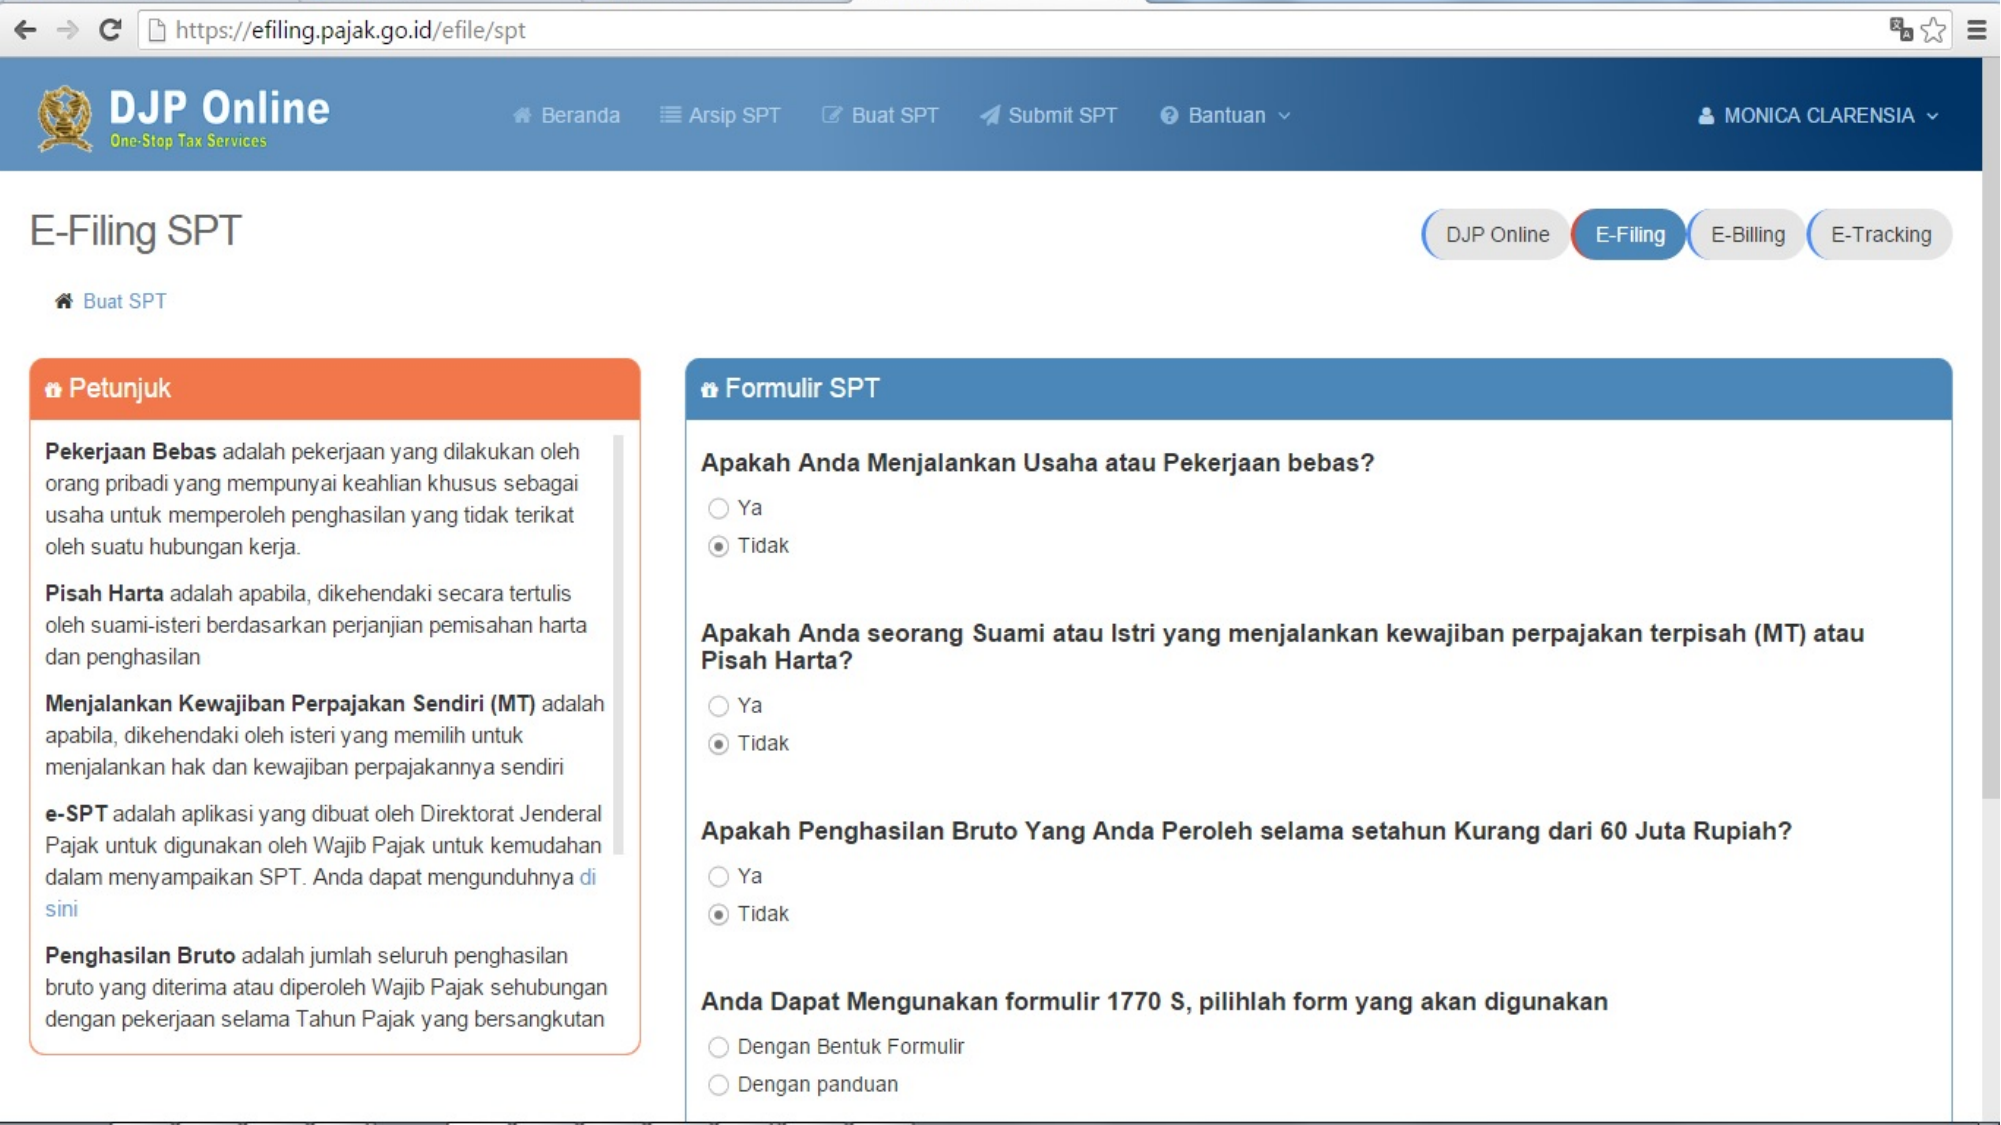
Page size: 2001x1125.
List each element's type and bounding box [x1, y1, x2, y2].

list [0, 0, 2000, 1125]
